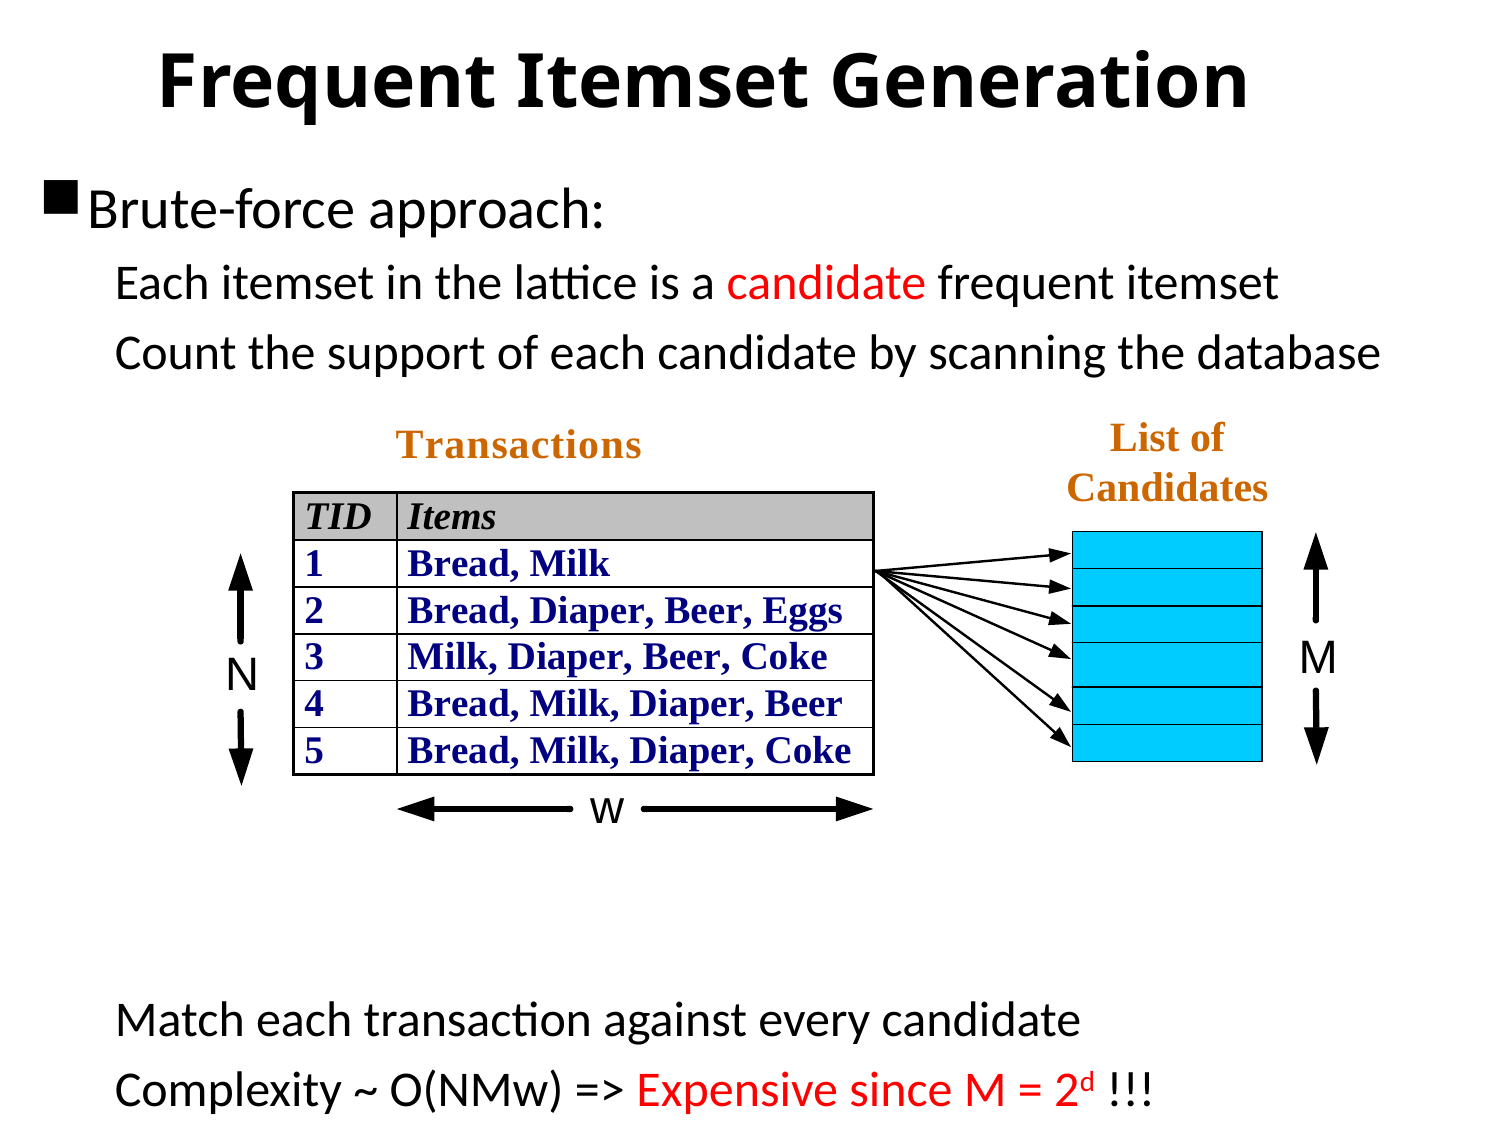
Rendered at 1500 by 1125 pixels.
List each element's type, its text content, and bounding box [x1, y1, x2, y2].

title Frequent Itemset Generation [24, 24, 1384, 138]
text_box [182, 408, 1378, 847]
list Brute-force approach: Each itemset in the lattice is a candidate frequent itemset Count the support of each candidate by scanning the database Match each transaction against every candidate Complexity ~ O(NMw) => Expensive since M = 2d !!! [24, 162, 1475, 1050]
